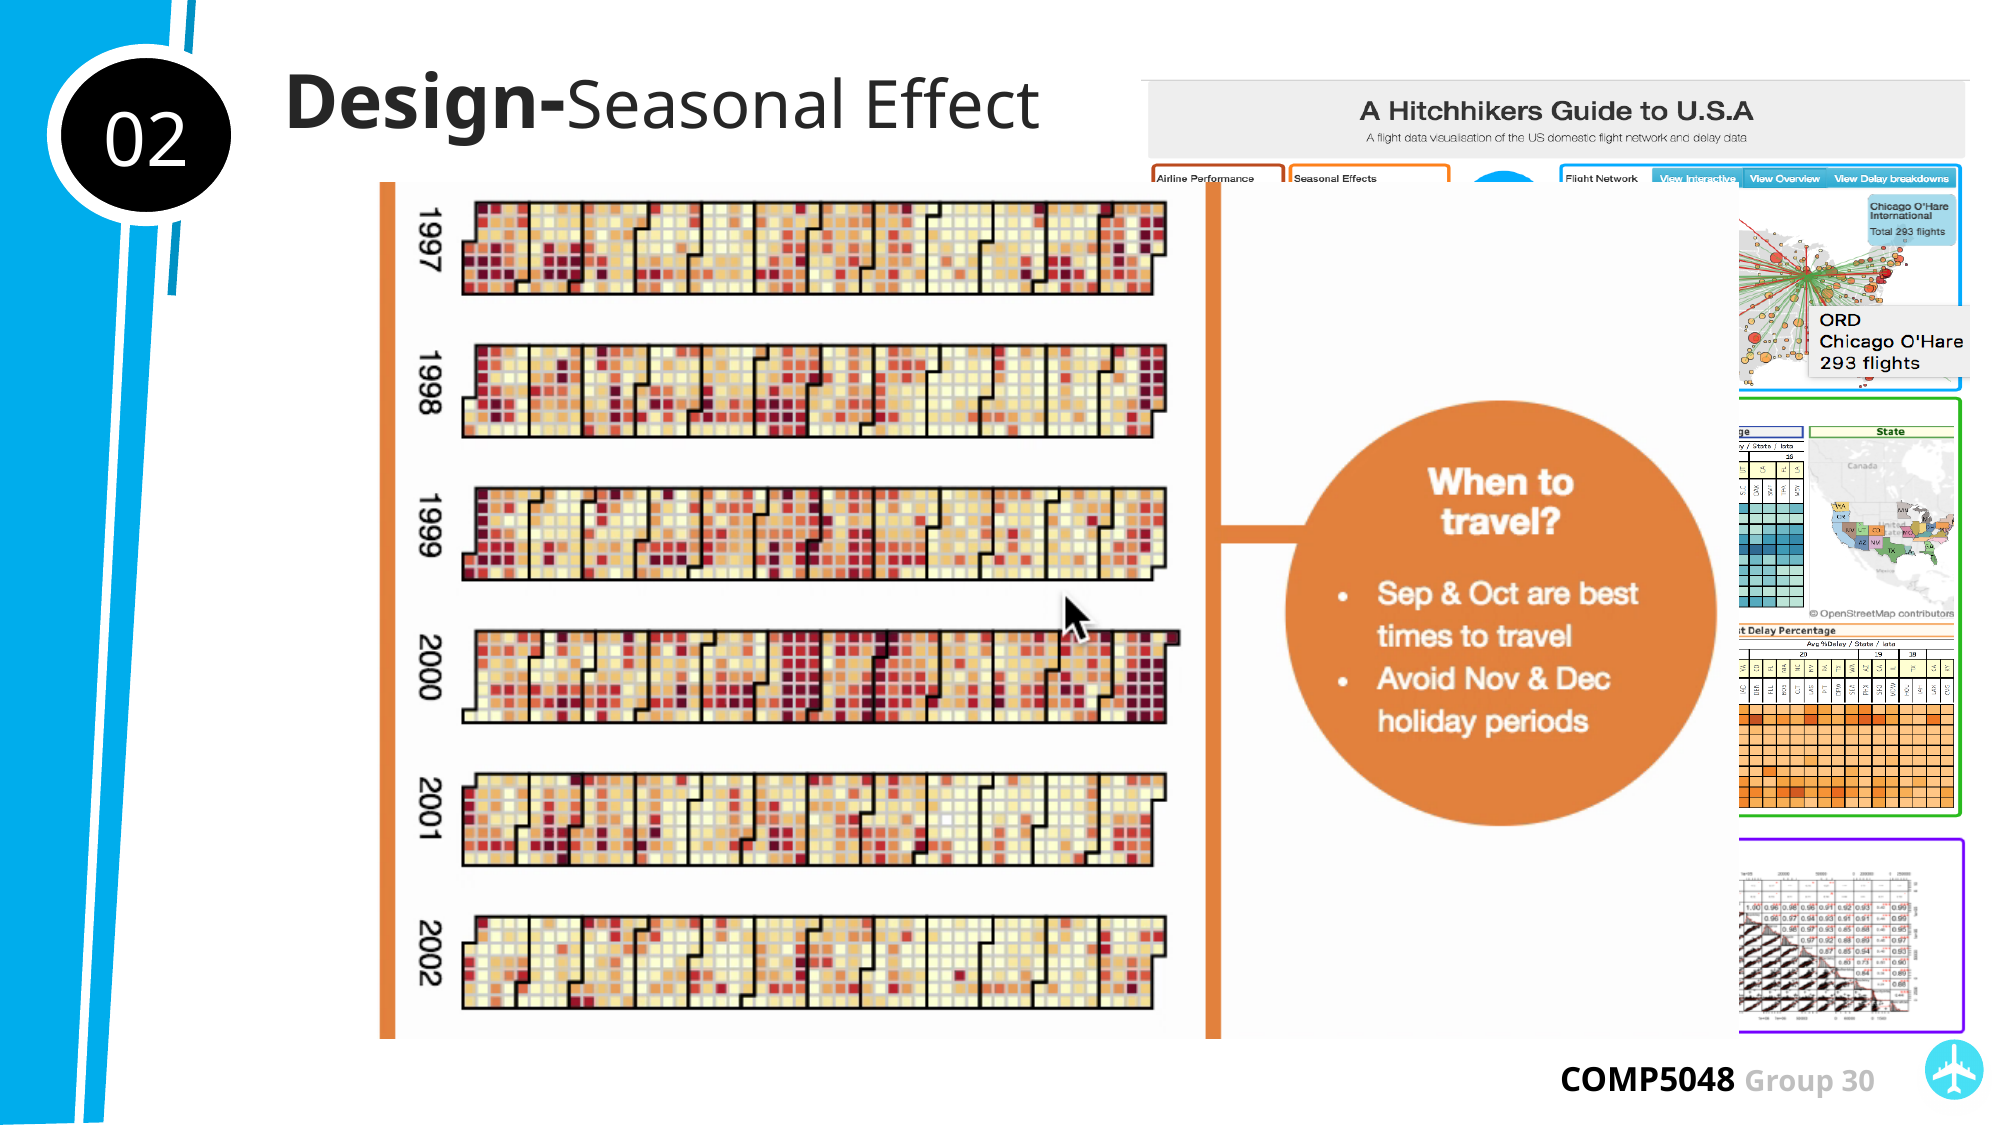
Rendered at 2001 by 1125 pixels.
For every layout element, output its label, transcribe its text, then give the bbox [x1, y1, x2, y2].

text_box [171, 220, 192, 296]
text_box Design-Seasonal Effect [268, 37, 1289, 153]
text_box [78, 220, 128, 1125]
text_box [171, 0, 192, 50]
picture [1141, 79, 1970, 1039]
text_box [53, 50, 239, 220]
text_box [1545, 1039, 1984, 1107]
text_box [0, 0, 171, 1125]
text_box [376, 181, 1740, 1040]
